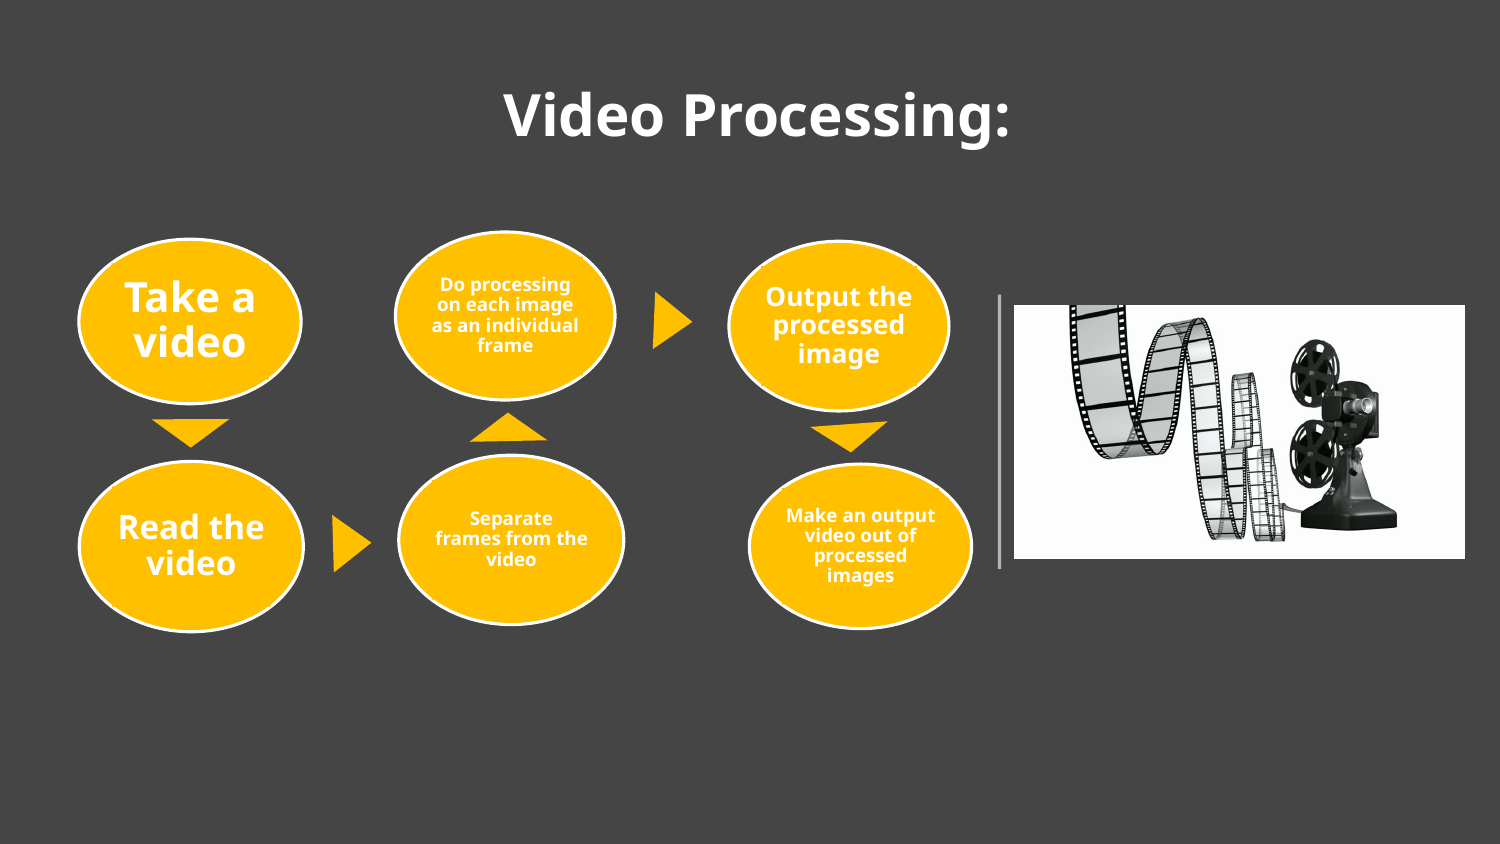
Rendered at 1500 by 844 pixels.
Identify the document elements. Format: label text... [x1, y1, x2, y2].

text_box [78, 231, 972, 632]
picture [1014, 305, 1465, 559]
title Video Processing: [488, 0, 1412, 392]
